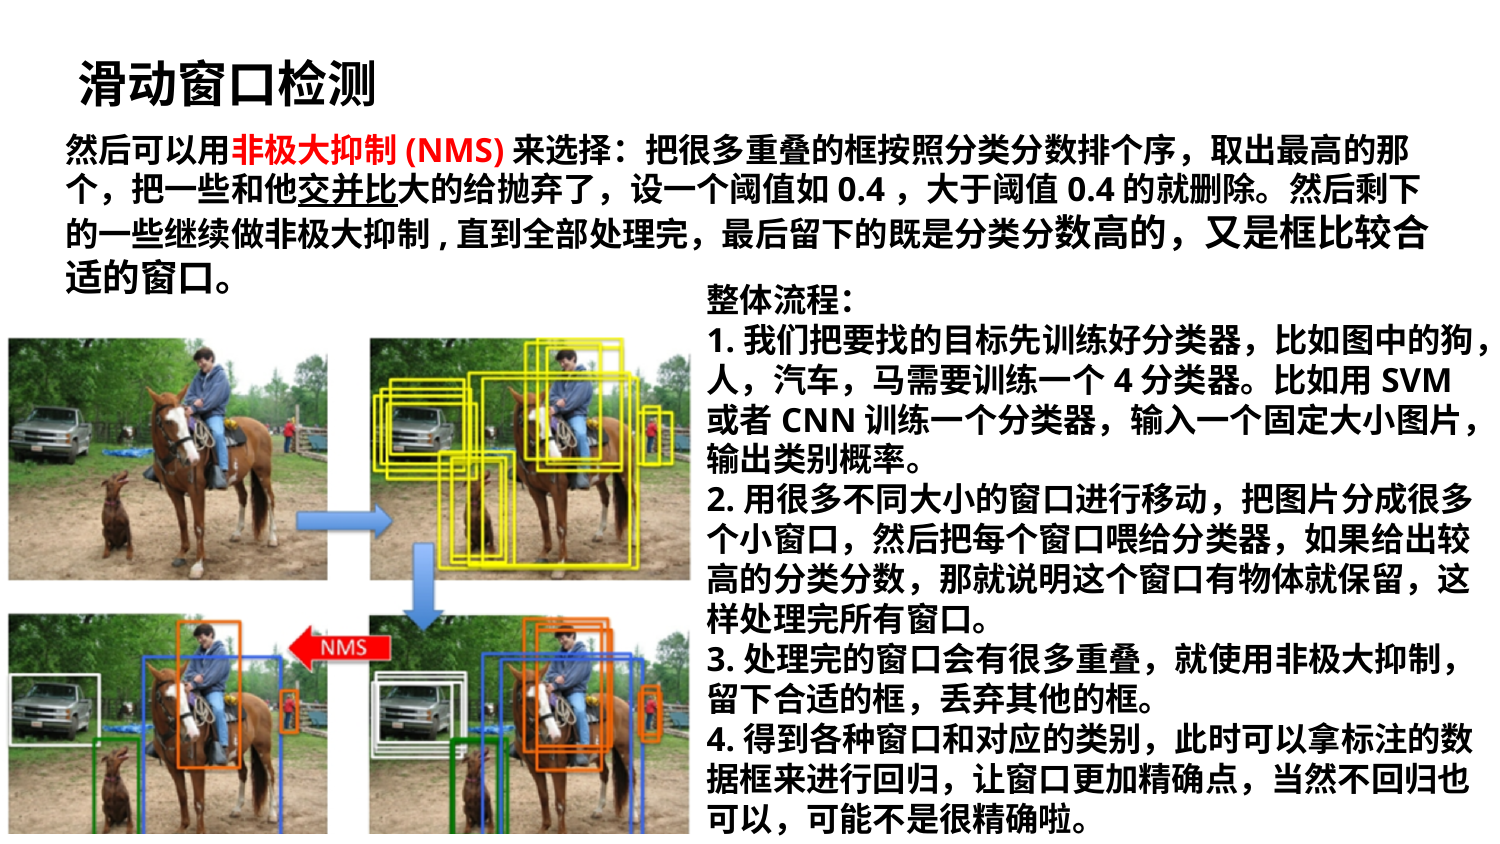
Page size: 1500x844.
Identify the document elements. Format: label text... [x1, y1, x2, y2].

text_box 然后可以用非极大抑制(NMS)来选择：把很多重叠的框按照分类分数排个序，取出最高的那个，把一些和他交并比大的给抛弃了，设一个阈值如0.4，大于阈值0.4的就删除。然后剩下的一些继续做非极大抑制,直到全部处理完，最后留下的既是分类分数高的，又是框比较合适的窗口。 [50, 121, 1450, 306]
text_box 滑动窗口检测 [62, 45, 1426, 121]
text_box 整体流程： 1.我们把要找的目标先训练好分类器，比如图中的狗，人，汽车，马需要训练一个4分类器。比如用SVM或者CNN训练一个分类器，输入一个固定大小图片，输出类别概率。 2.用很多不同大小的窗口进行移动，把图片分成很多个小窗口，然后把每个窗口喂给分类器，如果给出较高的分类分数，那就说明这个窗口有物体就保留，这样处理完所有窗口。 3.处理完的窗口会有很多重叠，就使用非极大抑制，留下合适的框，丢弃其他的框。 4.得到各种窗口和对应的类别，此时可以拿标注的数据框来进行回归，让窗口更加精确点，当然不回归也可以，可能不是很精确啦。 [691, 271, 1500, 844]
picture [2, 334, 693, 834]
